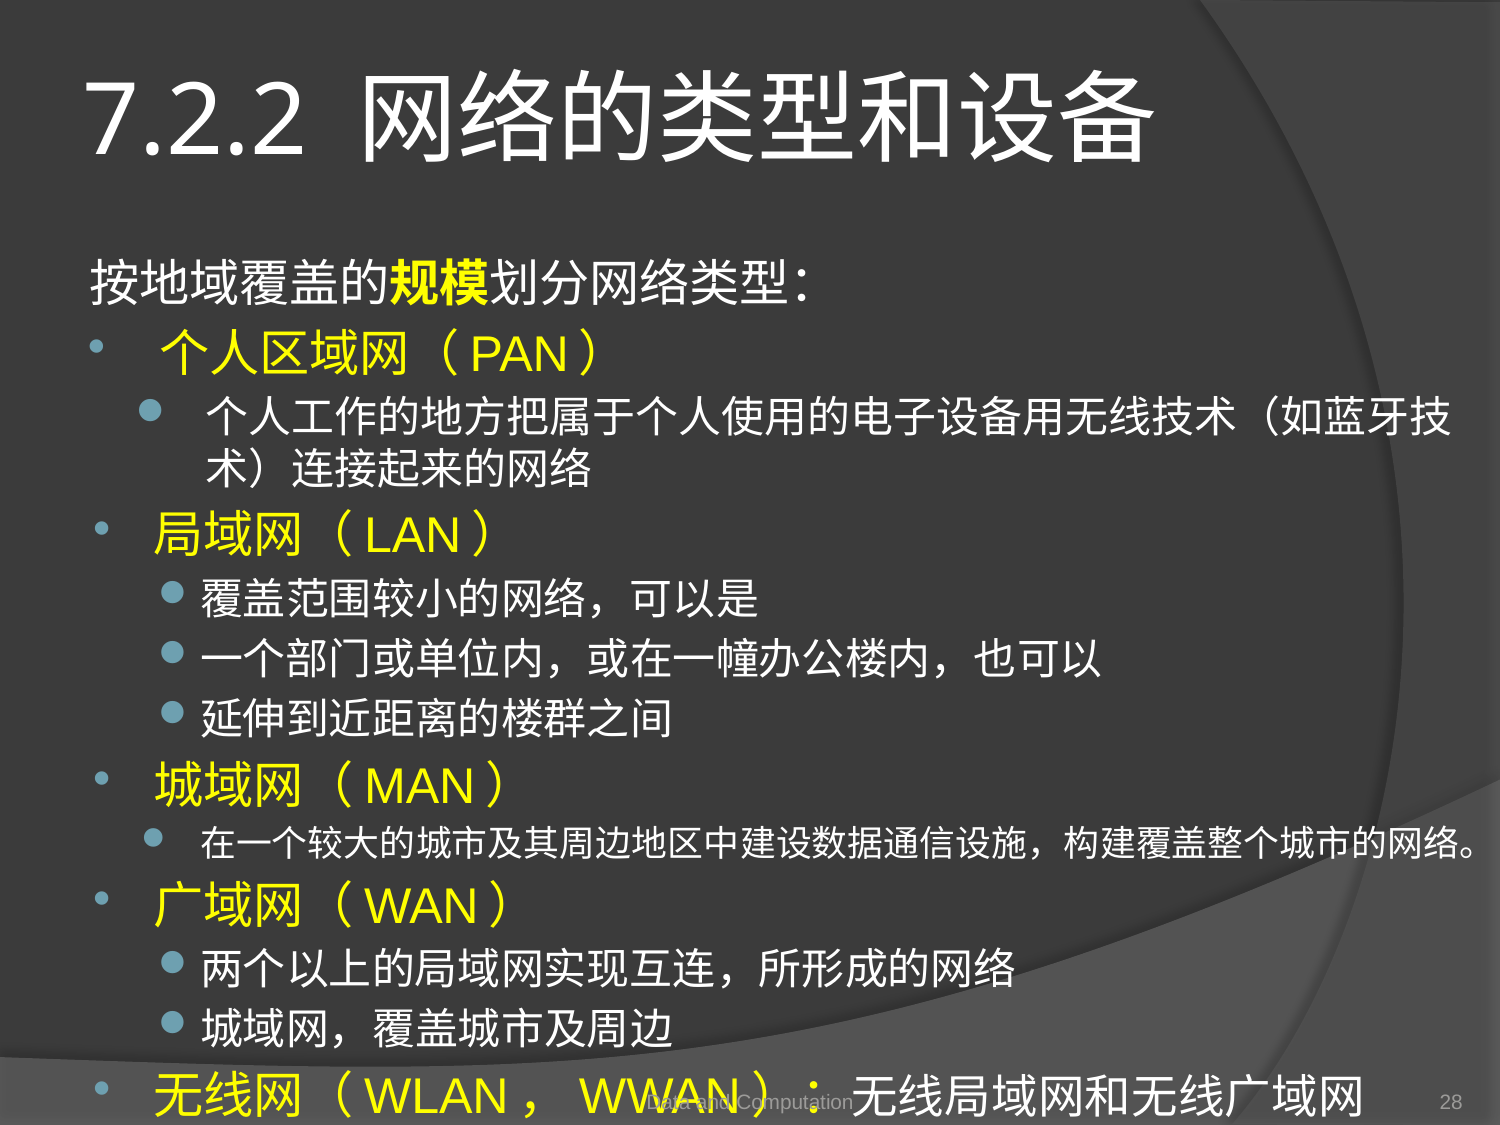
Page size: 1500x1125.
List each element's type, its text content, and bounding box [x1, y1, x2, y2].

title 7.2.2 网络的类型和设备 [75, 45, 1341, 185]
footer Data and Computation [512, 1053, 988, 1114]
slide_number 28 [1337, 1053, 1463, 1114]
list 按地域覆盖的规模划分网络类型： 个人区域网（PAN） 个人工作的地方把属于个人使用的电子设备用无线技术（如蓝牙技术）连接起来的网络 局域网（LAN） 覆盖范围较小的网络，可以是 一个部门或单位内，或在一幢办公楼内，也可以 延伸到近距离的楼群之间 城域网（MAN） 在一个较大的城市及其周边地区中建设数据通信设施，构建覆盖整个城市的网络。 广域网（WAN） 两个以上的局域网实现互连，所形成的网络 城域网，覆盖城市及周边 无线网（WLAN，WWAN）：无线局域网和无线广域网 [75, 243, 1500, 1125]
